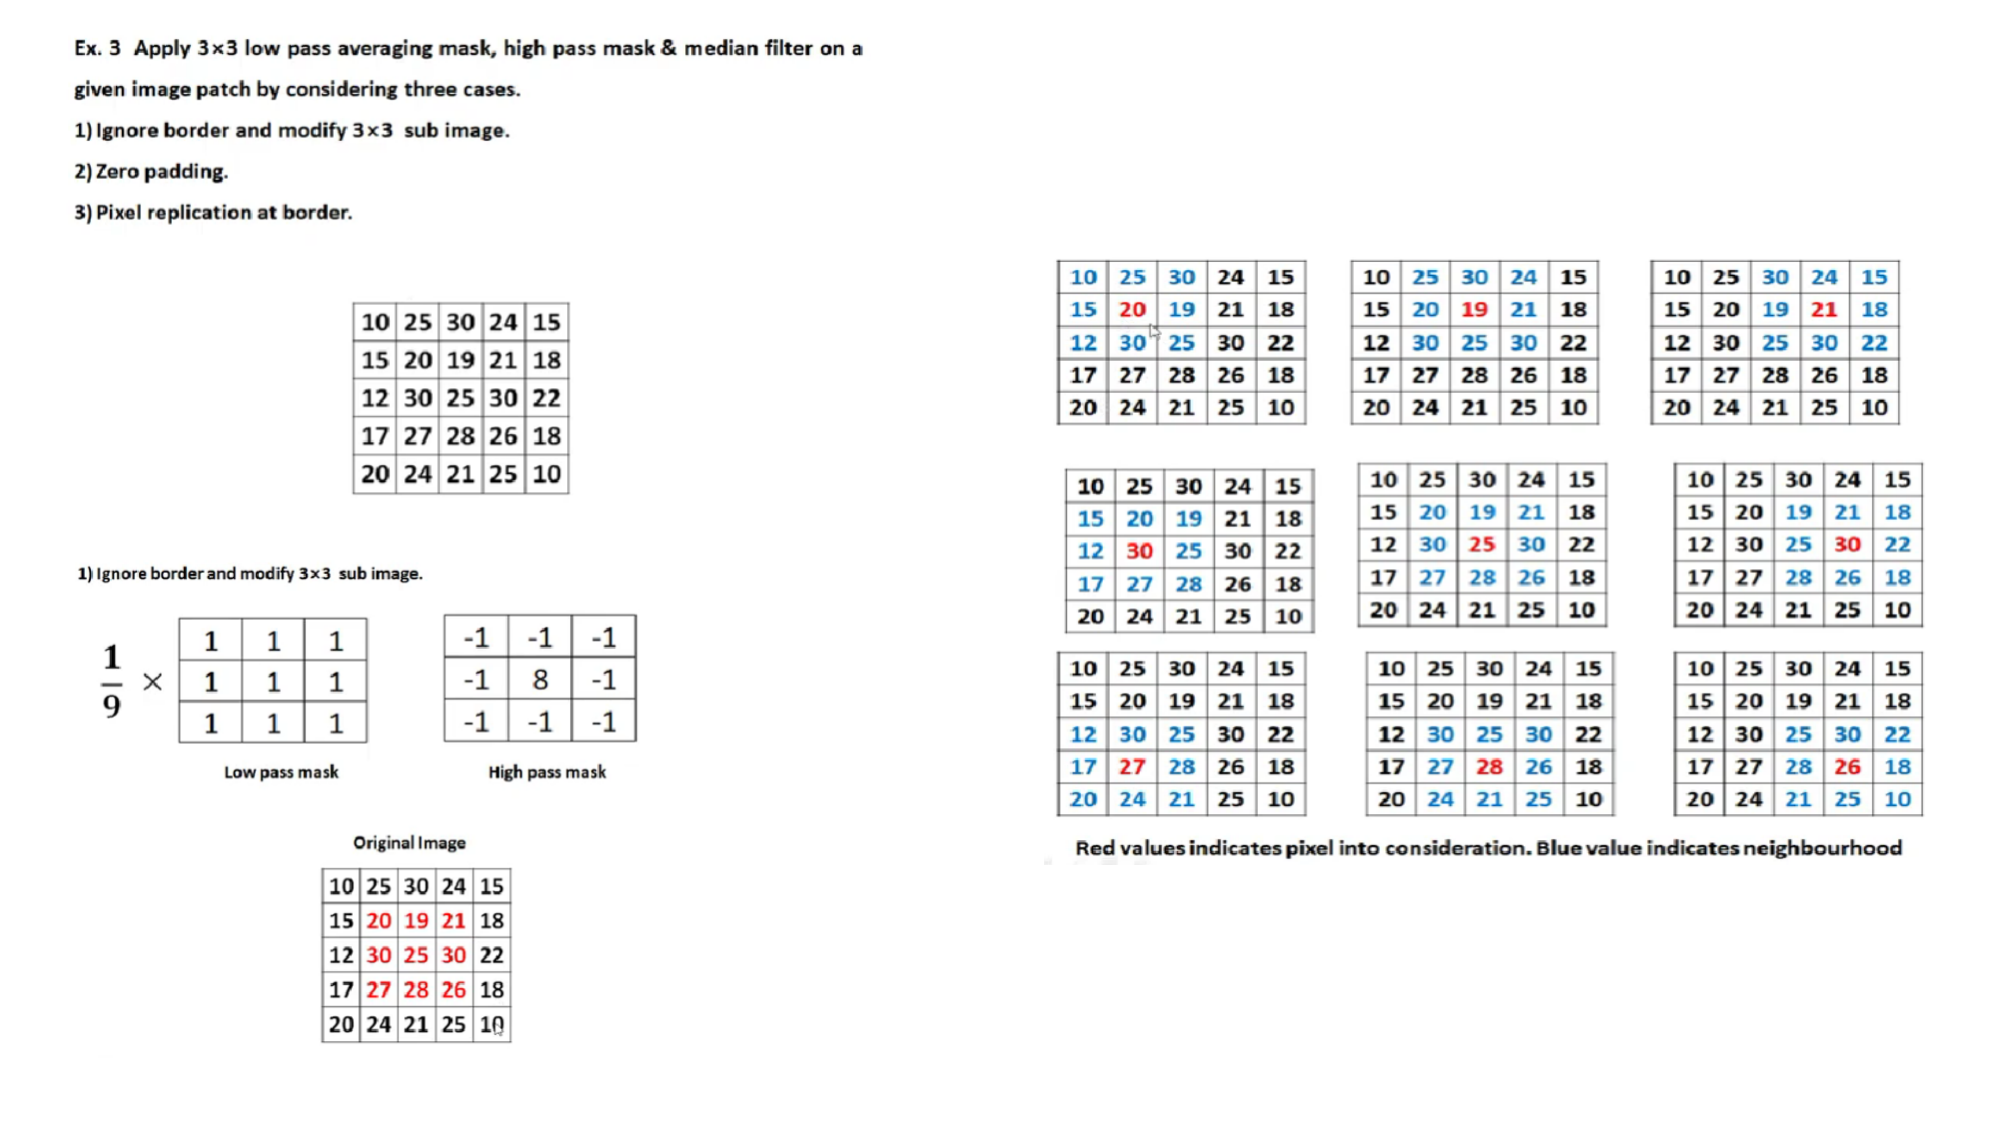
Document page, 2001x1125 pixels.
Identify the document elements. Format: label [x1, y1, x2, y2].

picture [1044, 242, 1934, 865]
picture [66, 30, 871, 504]
picture [66, 553, 665, 1058]
